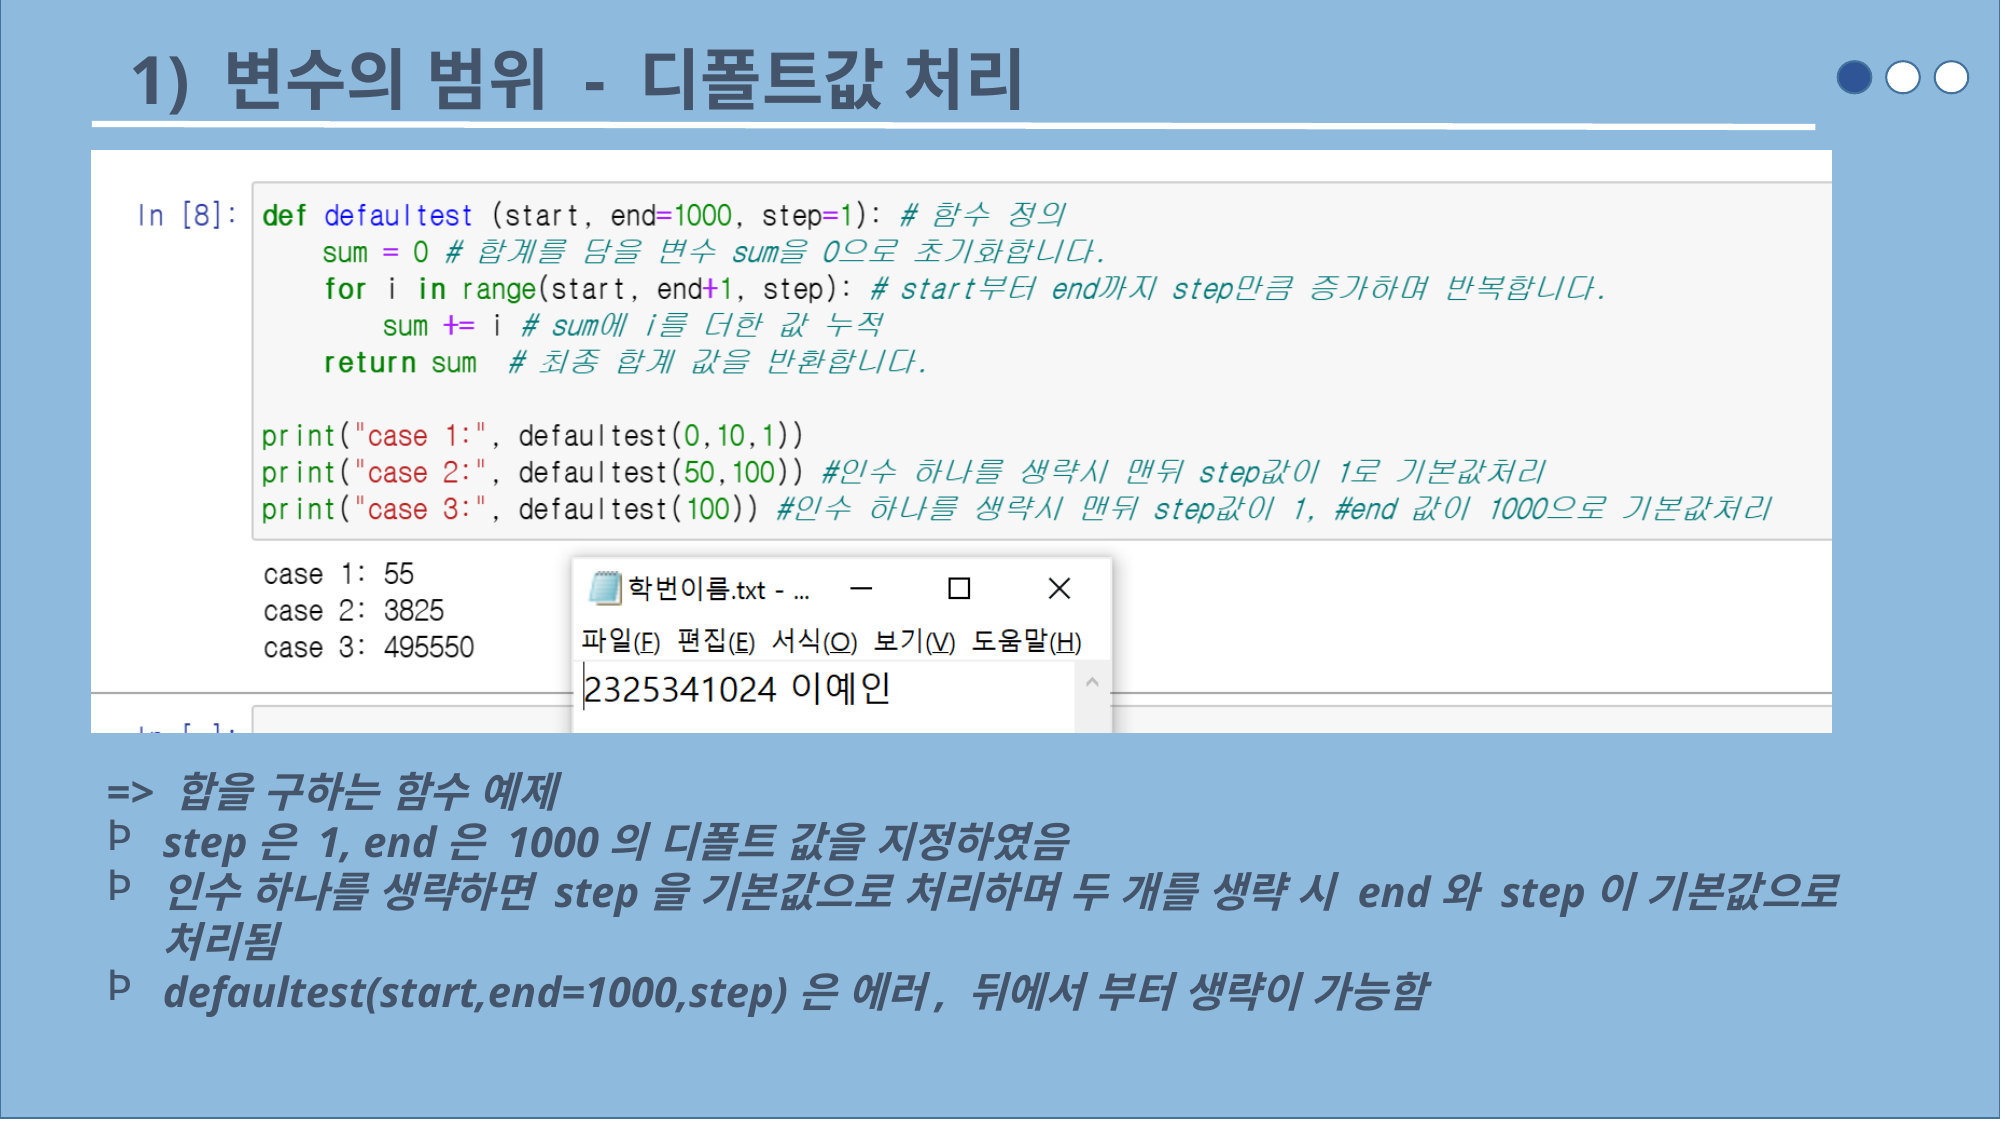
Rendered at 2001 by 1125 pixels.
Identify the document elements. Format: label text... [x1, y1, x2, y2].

text_box 1) 변수의 범위 - 디폴트값 처리 [114, 30, 1341, 123]
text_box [1837, 61, 1969, 94]
text_box => 합을 구하는 함수 예제 step은 1, end은 1000의 디폴트 값을 지정하였음 인수 하나를 생략하면 step을 기본값으로 처리하며 두 개를 생략 시 end와 step이 기본값으로 처리됨 defaultest(start,end=1000,step)은 에러, 뒤에서 부터 생략이 가능함 [91, 758, 1858, 1024]
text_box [91, 123, 1816, 127]
picture [91, 150, 1832, 733]
text_box [0, 0, 2000, 1119]
